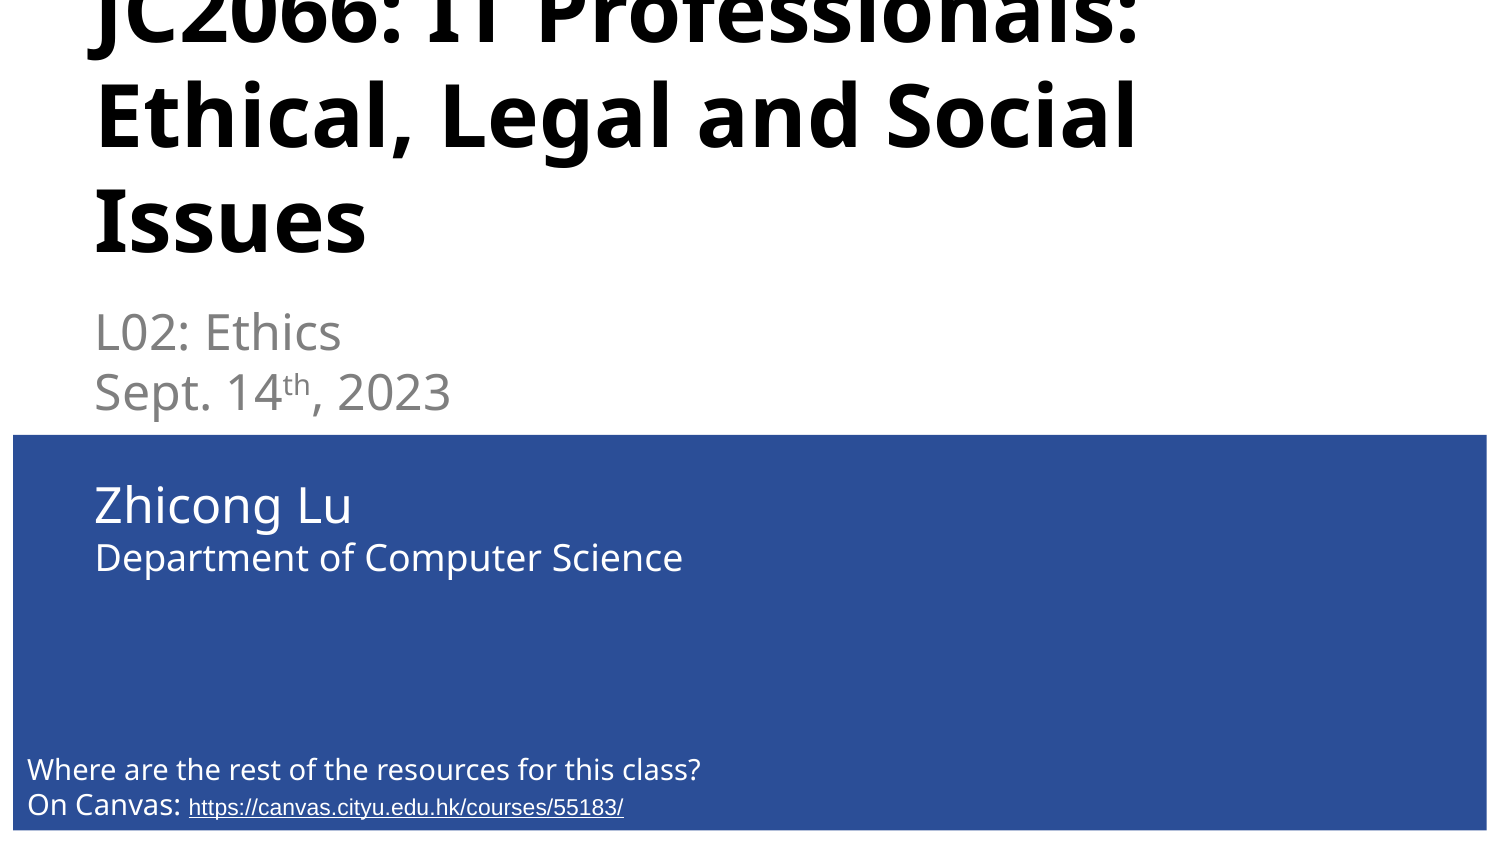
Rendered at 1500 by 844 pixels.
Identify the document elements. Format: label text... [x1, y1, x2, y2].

subtitle L02: Ethics Sept. 14th, 2023 [79, 285, 1423, 427]
text_box Where are the rest of the resources for this class? On Canvas: https://canvas.cityu.edu.hk/courses/55183/ [12, 736, 1238, 830]
title JC2066: IT Professionals: Ethical, Legal and Social Issues [79, 43, 1423, 285]
text_box Zhicong Lu Department of Computer Science [79, 459, 890, 656]
